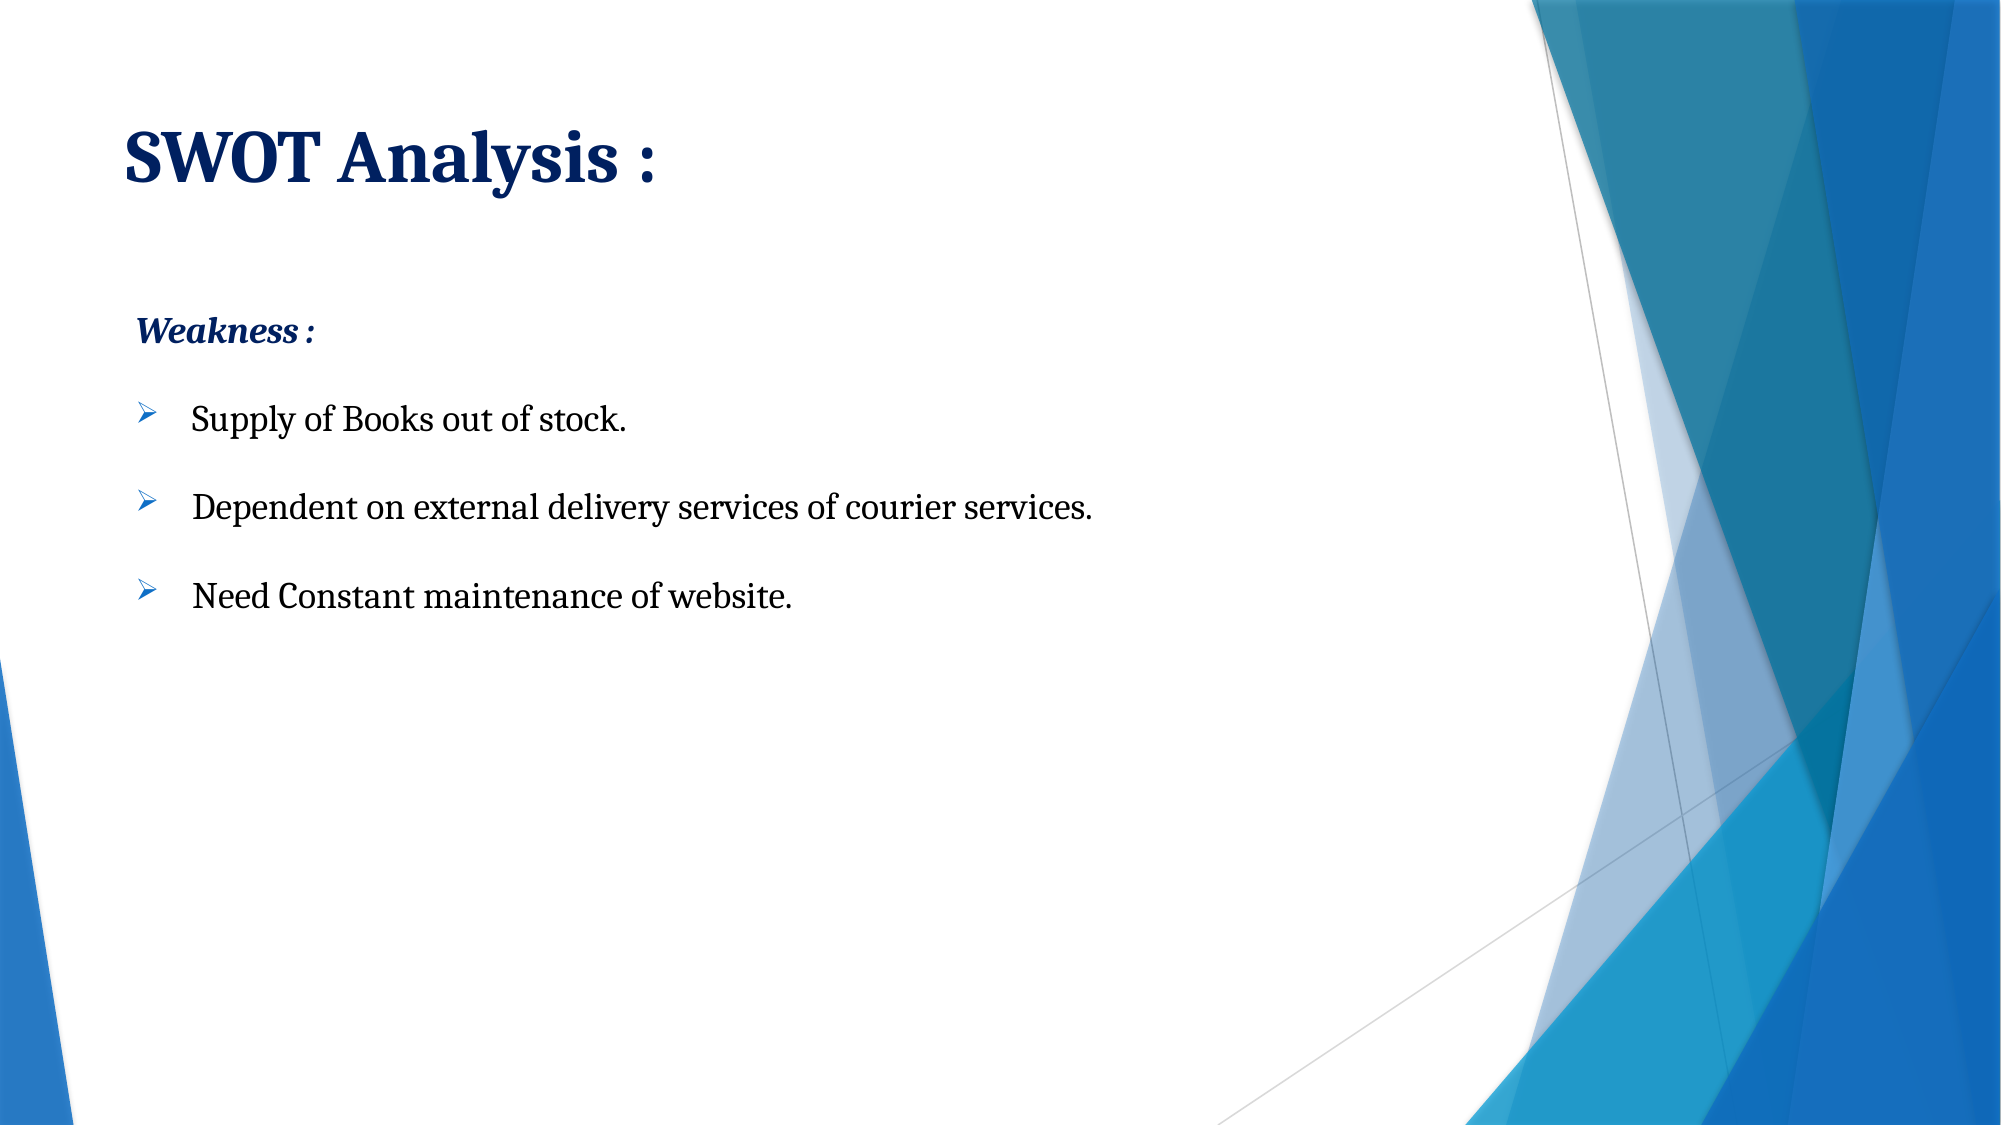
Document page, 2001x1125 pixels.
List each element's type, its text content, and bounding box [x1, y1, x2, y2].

list Weakness : Supply of Books out of stock. Dependent on external delivery services of courier services. Need Constant maintenance of website. [120, 275, 1531, 913]
title SWOT Analysis : [111, 99, 1522, 245]
